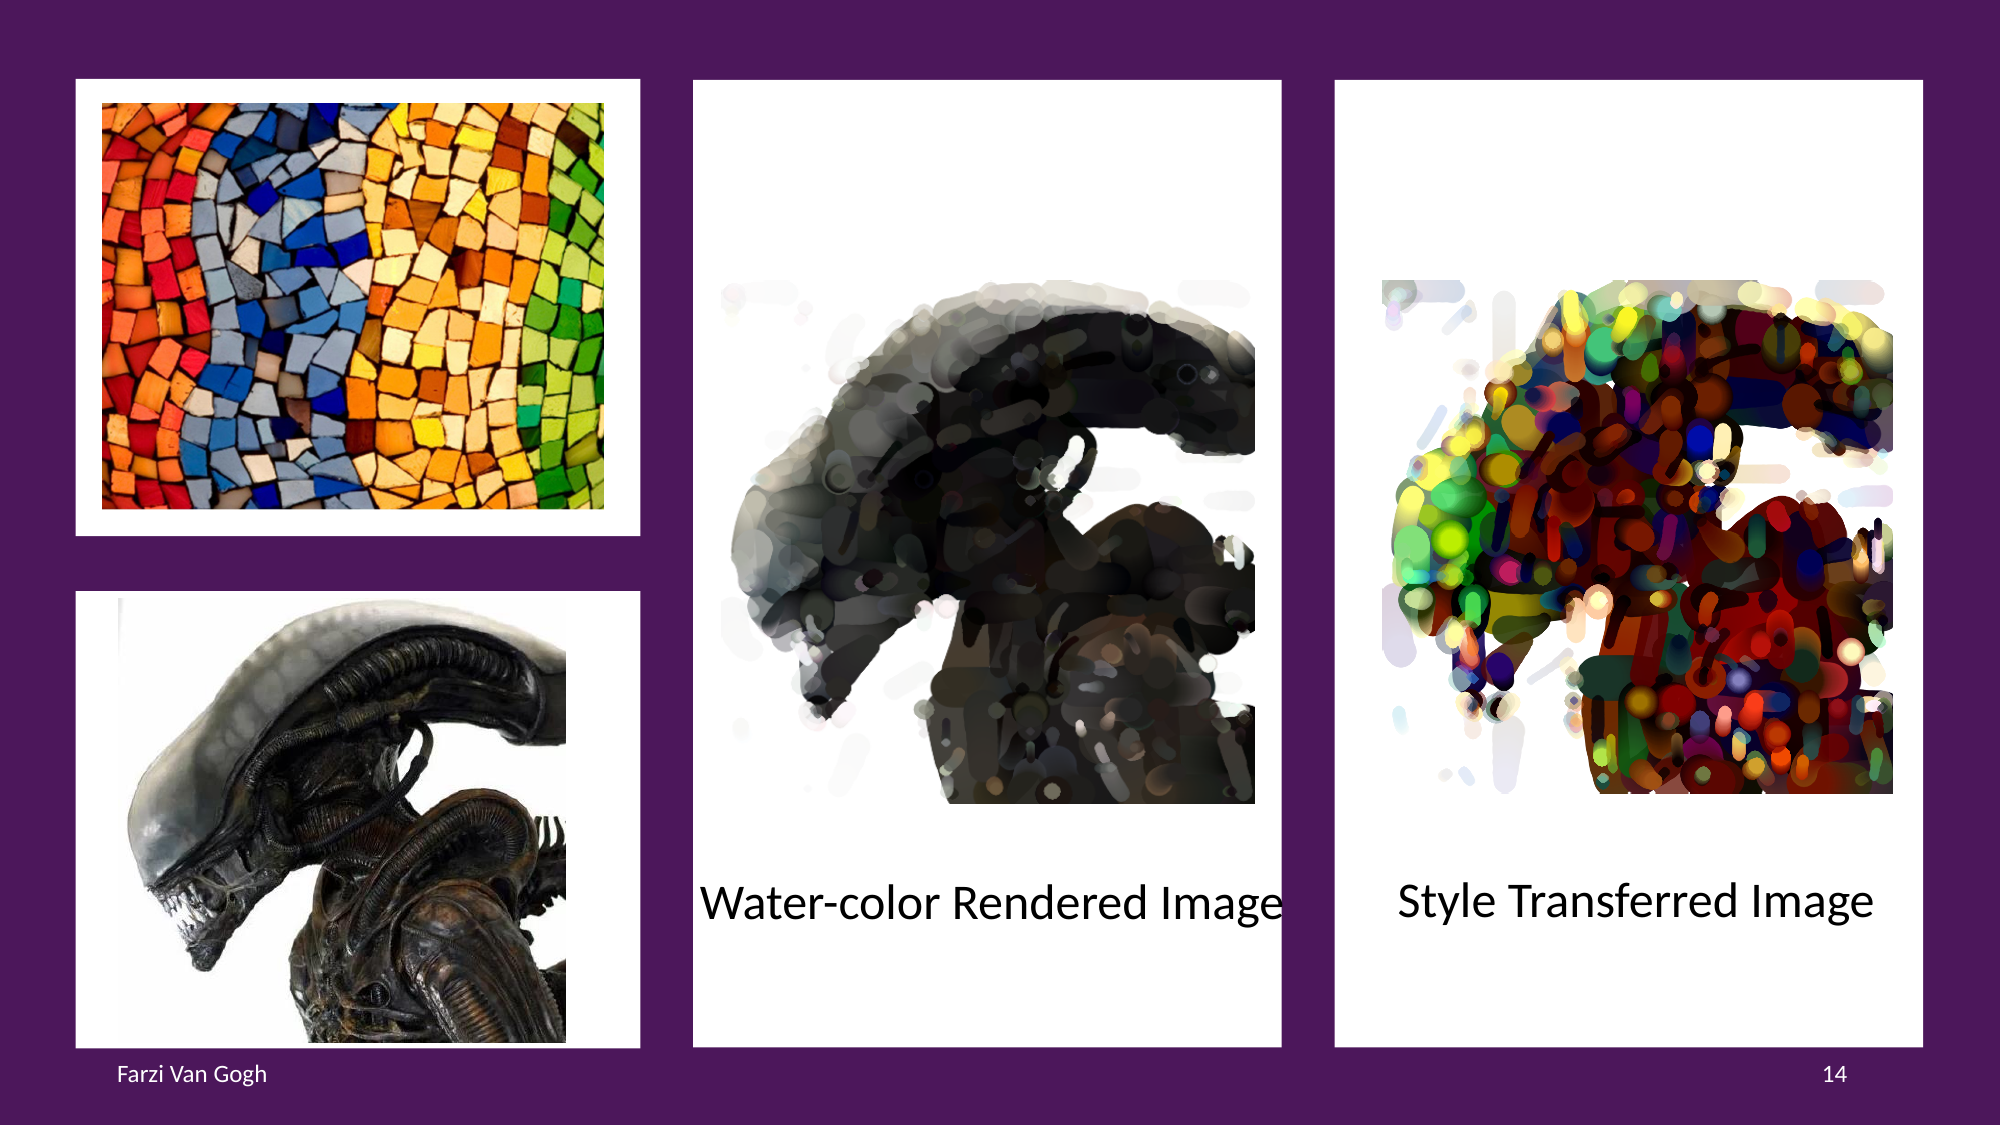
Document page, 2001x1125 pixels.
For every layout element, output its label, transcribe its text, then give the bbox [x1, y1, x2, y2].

text_box [1334, 79, 1924, 1048]
picture [118, 598, 566, 1044]
text_box [75, 590, 641, 1049]
text_box [0, 0, 2000, 1125]
text_box [692, 997, 1283, 1048]
text_box [75, 78, 641, 537]
text_box [692, 79, 1283, 861]
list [1382, 280, 1893, 794]
text_box Water-color Rendered Image [684, 861, 1359, 997]
footer Farzi Van Gogh [102, 1042, 1097, 1103]
slide_number 14 [1753, 1042, 1863, 1103]
picture [721, 280, 1255, 805]
picture [102, 103, 604, 510]
text_box Style Transferred Image [1382, 860, 2000, 996]
